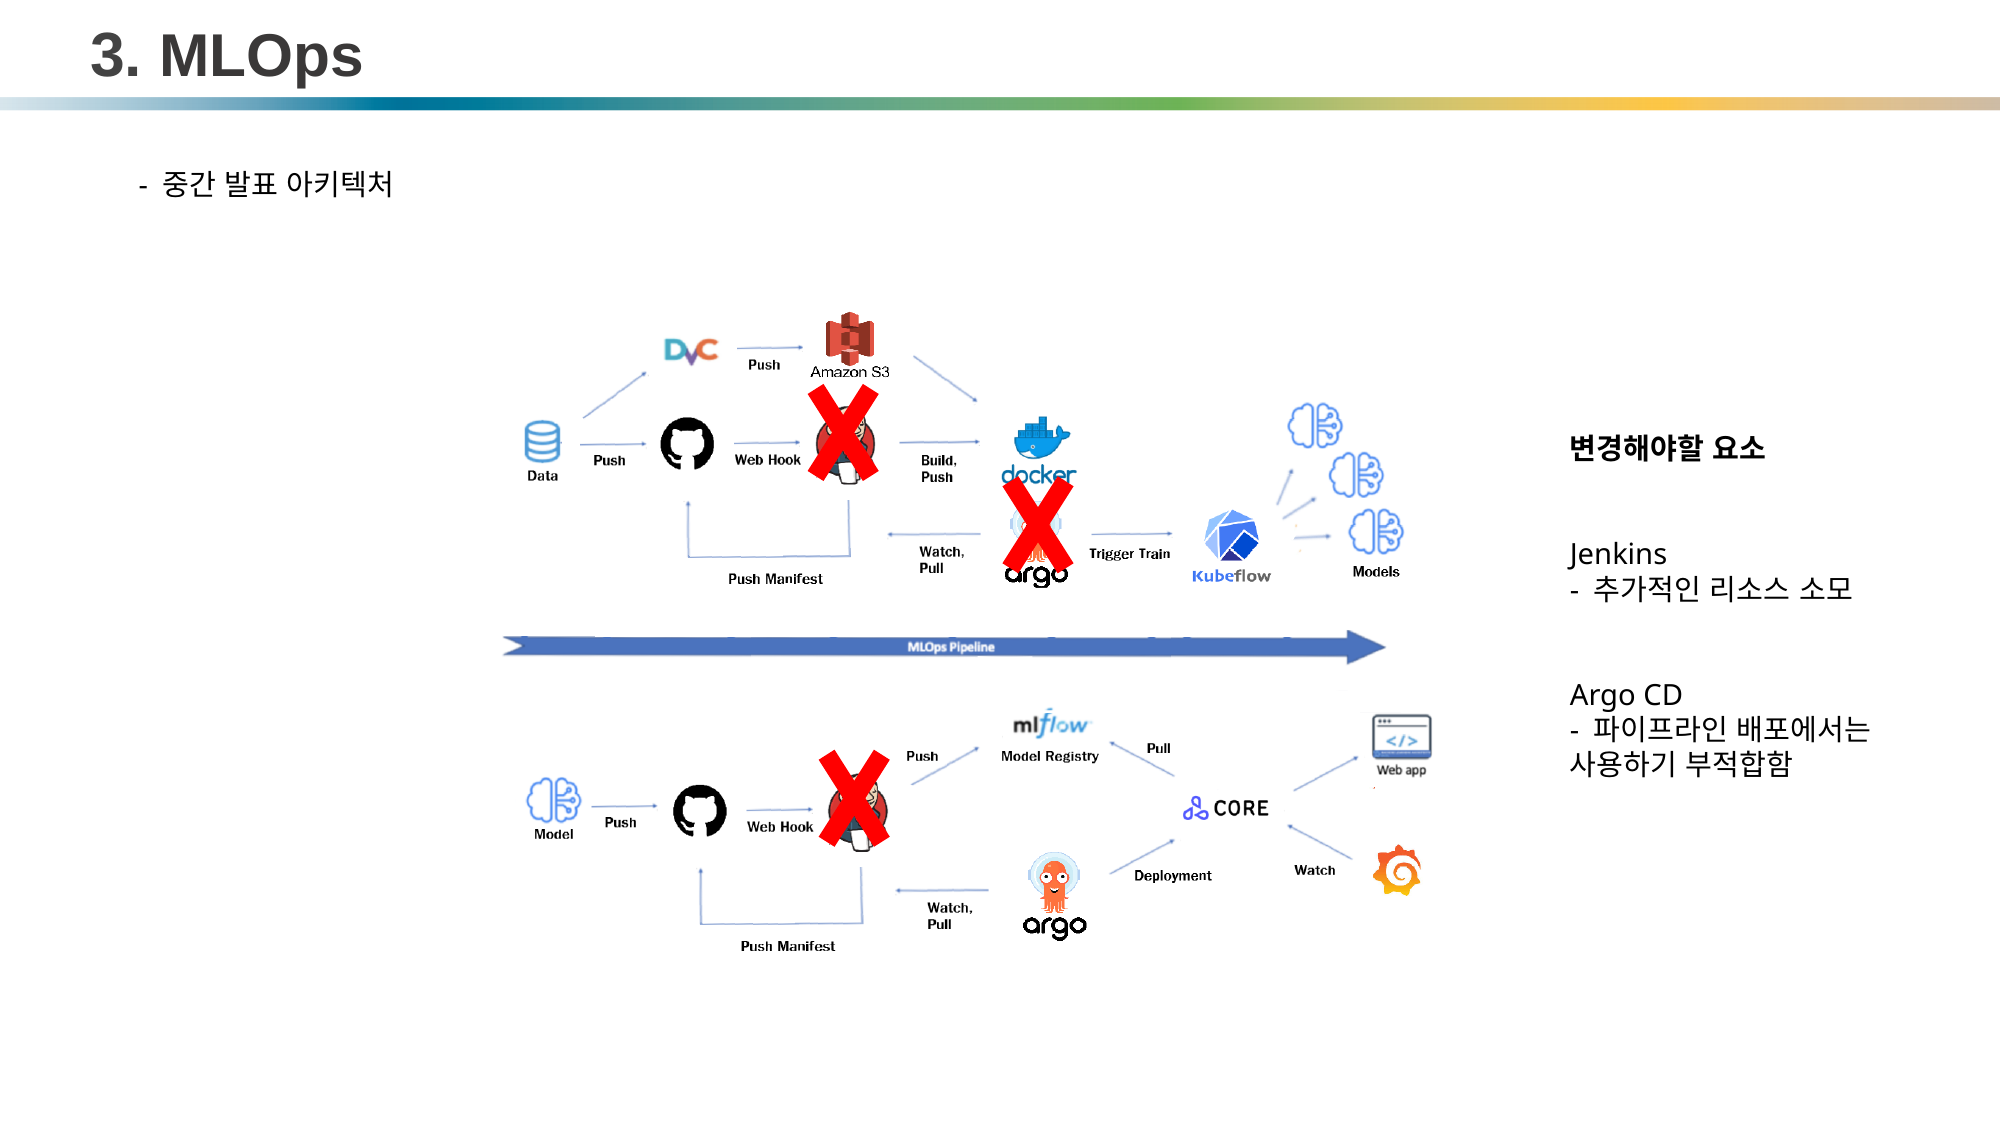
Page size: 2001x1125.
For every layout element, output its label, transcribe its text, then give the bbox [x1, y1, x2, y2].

text_box - 중간 발표 아키텍처 [123, 151, 490, 217]
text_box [0, 0, 2000, 111]
text_box Argo CD - 파이프라인 배포에서는 사용하기 부적합함 [1554, 661, 1922, 797]
text_box 변경해야할 요소 [1554, 415, 1793, 481]
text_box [826, 754, 883, 842]
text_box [815, 388, 871, 477]
text_box Jenkins - 추가적인 리소스 소모 [1554, 520, 1869, 621]
picture [452, 301, 1473, 964]
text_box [1010, 480, 1066, 569]
